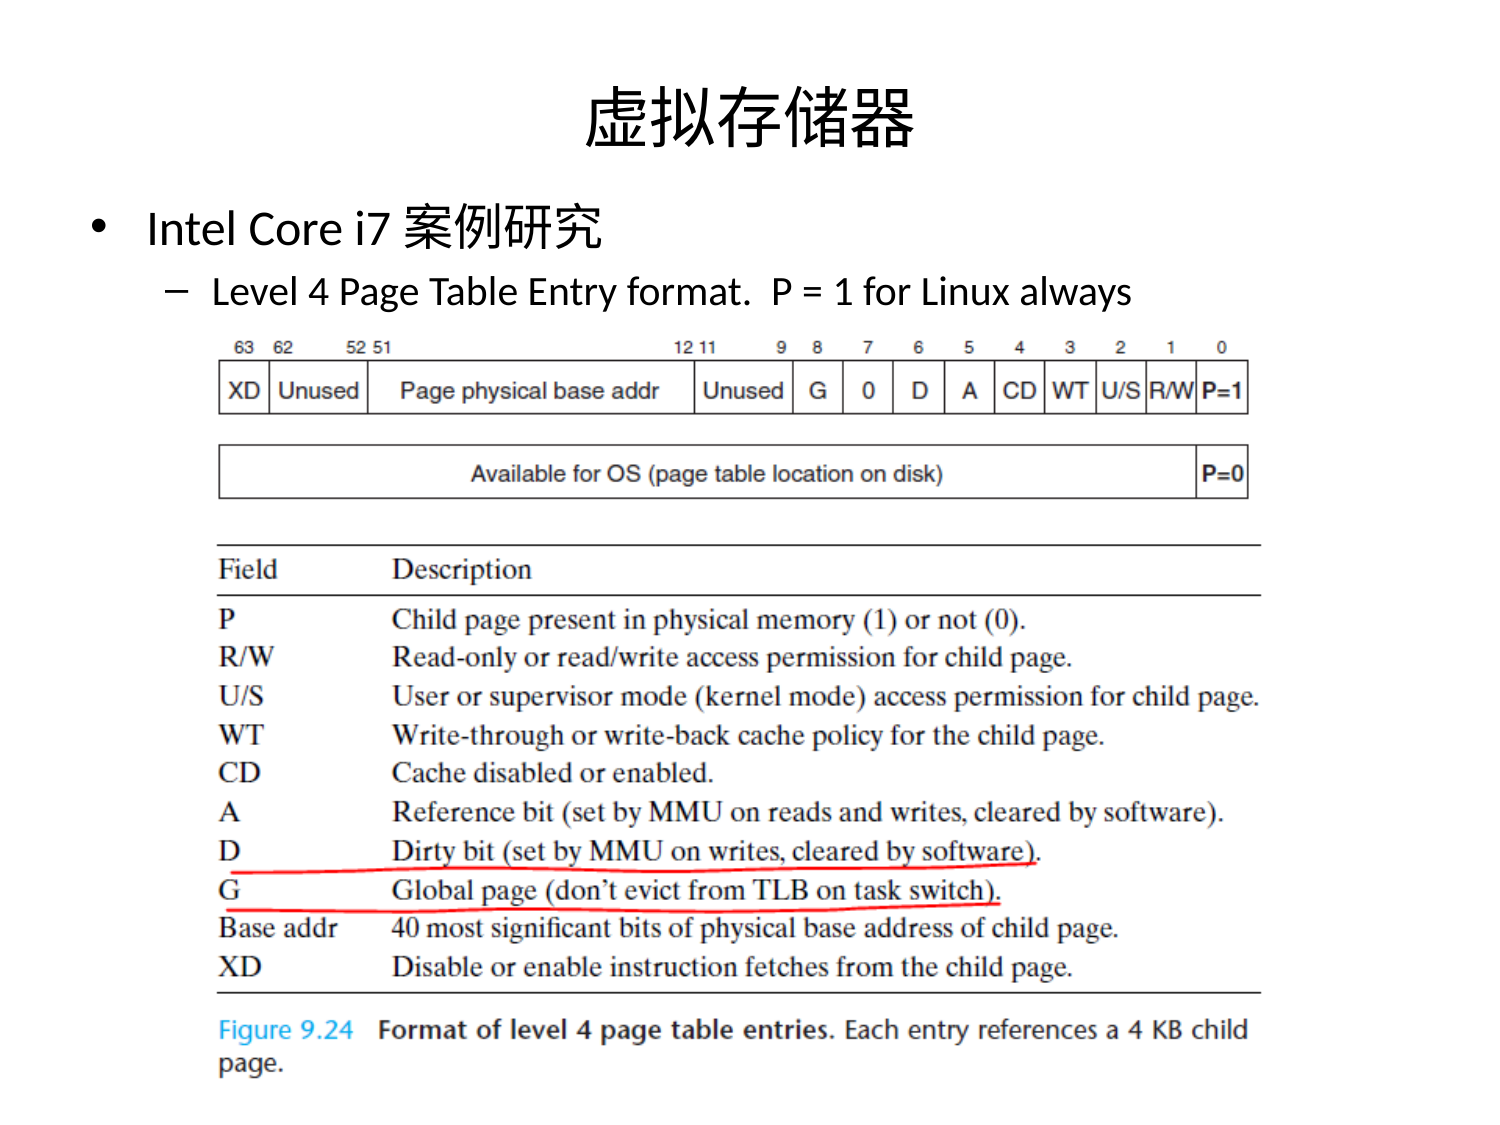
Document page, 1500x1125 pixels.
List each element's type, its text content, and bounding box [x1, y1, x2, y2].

picture [199, 324, 1277, 1094]
title 虚拟存储器 [75, 45, 1425, 187]
list Intel Core i7案例研究 Level 4 Page Table Entry format. P = 1 for Linux always [75, 187, 1425, 1100]
